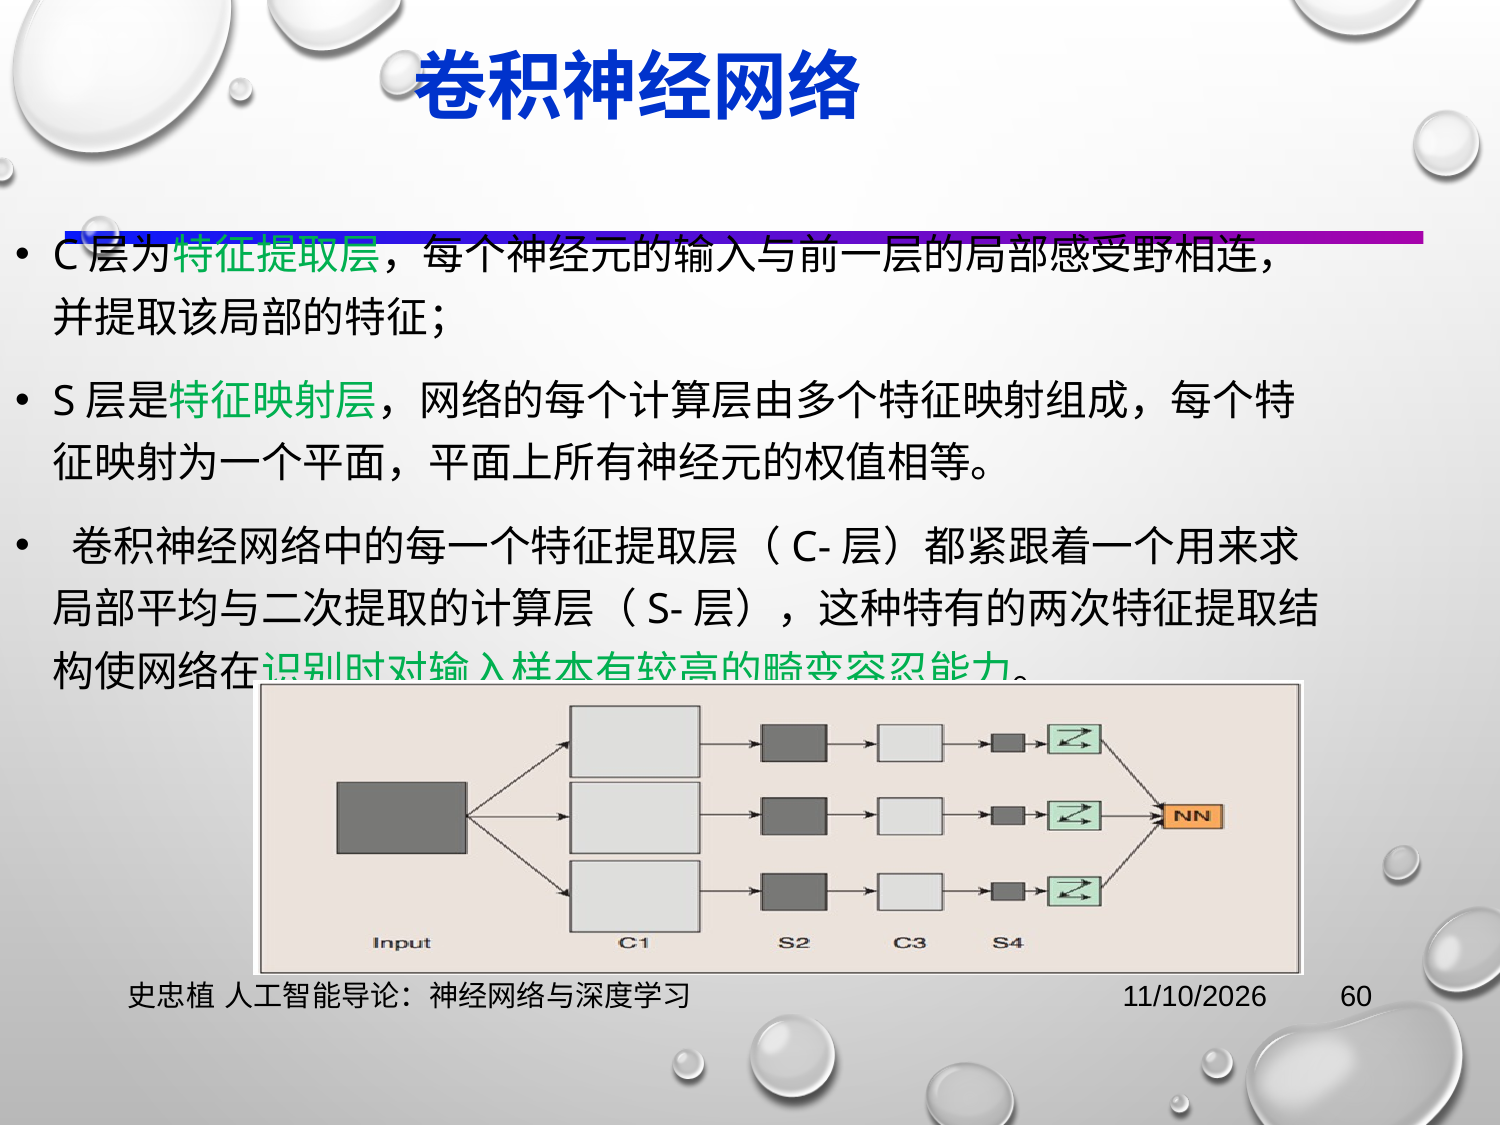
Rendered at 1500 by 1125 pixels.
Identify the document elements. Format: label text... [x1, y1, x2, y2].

list C层为特征提取层，每个神经元的输入与前一层的局部感受野相连，并提取该局部的特征； S层是特征映射层，网络的每个计算层由多个特征映射组成，每个特征映射为一个平面，平面上所有神经元的权值相等。 卷积神经网络中的每一个特征提取层（C-层）都紧跟着一个用来求局部平均与二次提取的计算层（S-层），这种特有的两次特征提取结构使网络在识别时对输入样本有较高的畸变容忍能力。 [0, 208, 1350, 721]
slide_number 60 [1293, 965, 1388, 1025]
picture [0, 0, 1500, 1125]
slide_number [944, 983, 1283, 1025]
footer 史忠植 人工智能导论：神经网络与深度学习 [112, 965, 934, 1025]
title 卷积神经网络 [0, 0, 1275, 183]
